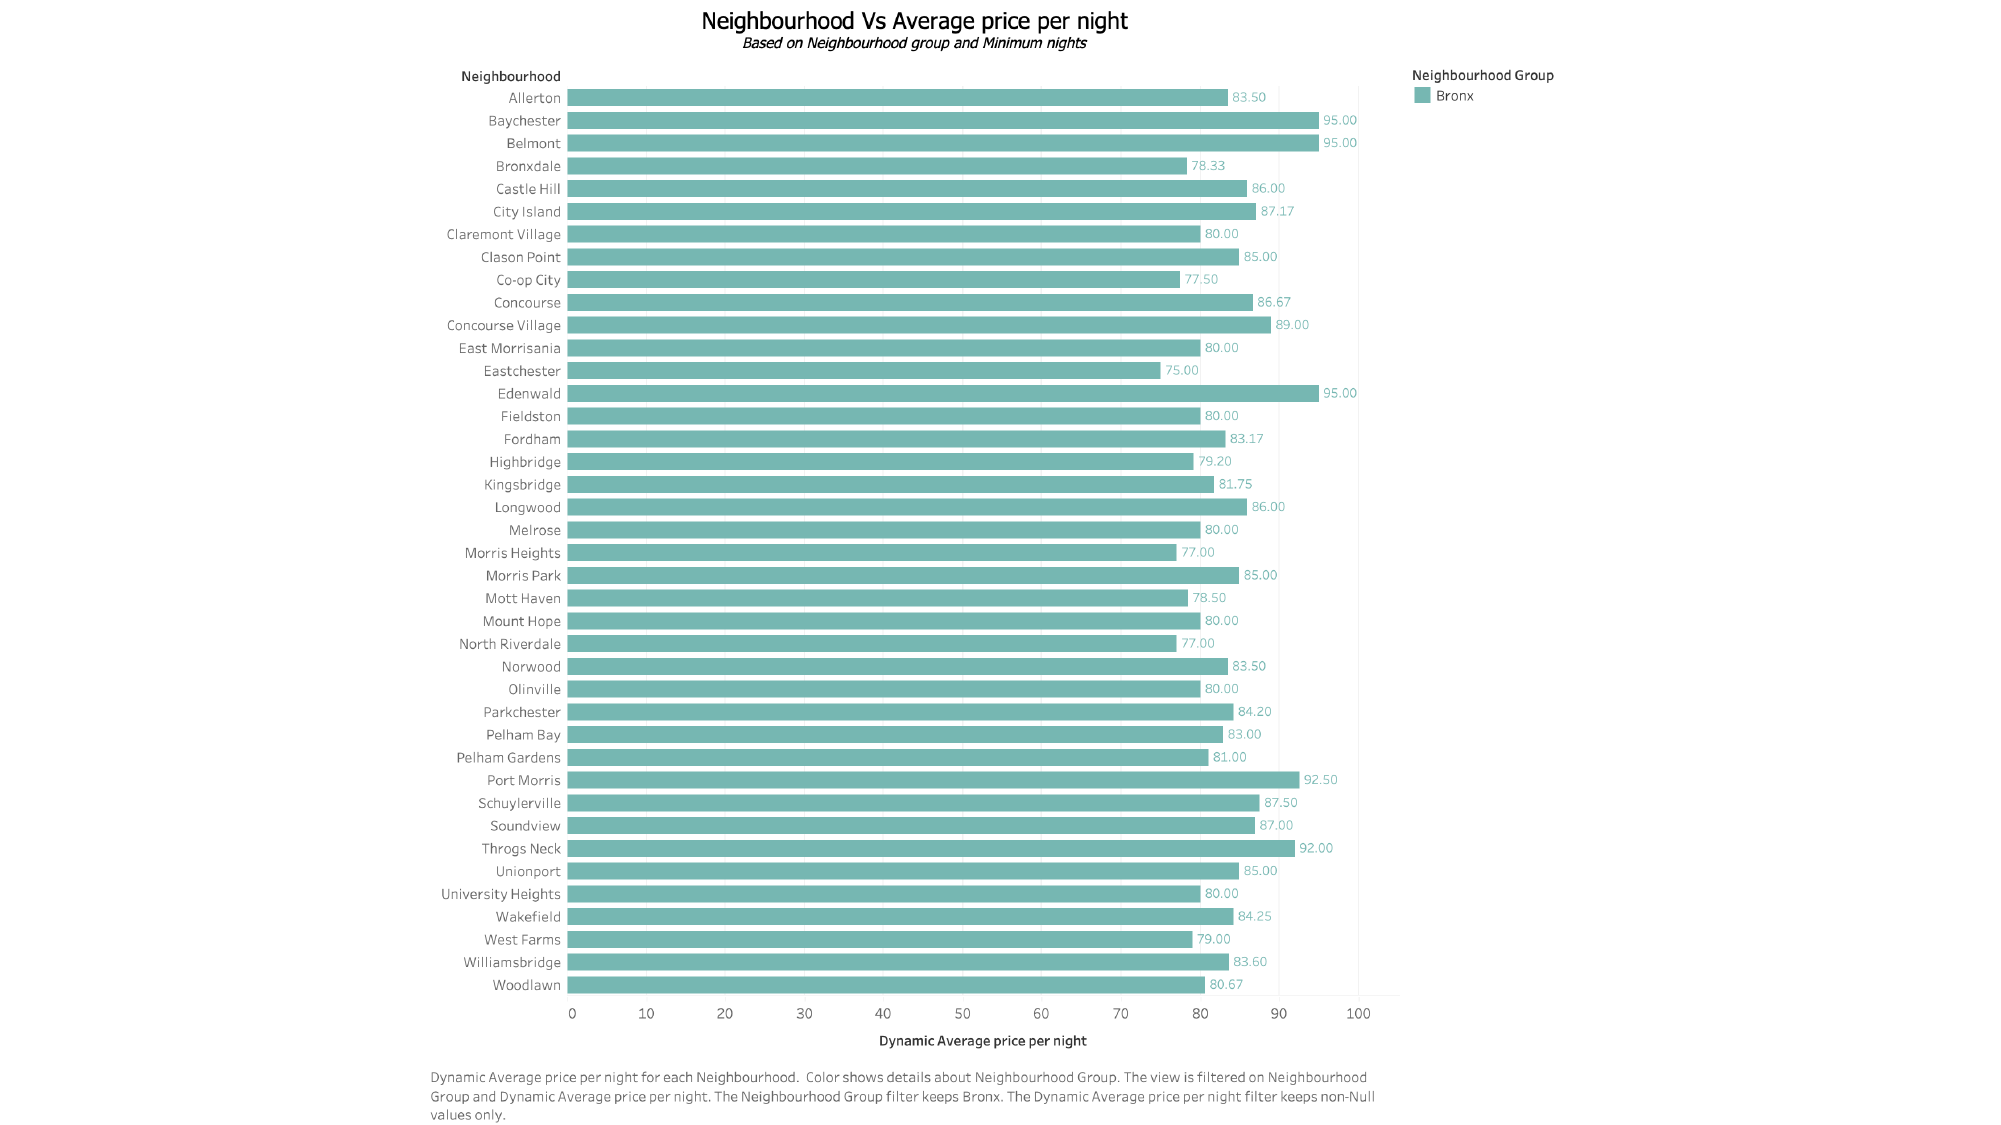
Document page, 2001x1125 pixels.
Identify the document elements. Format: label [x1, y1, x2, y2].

picture [430, 0, 1570, 1125]
